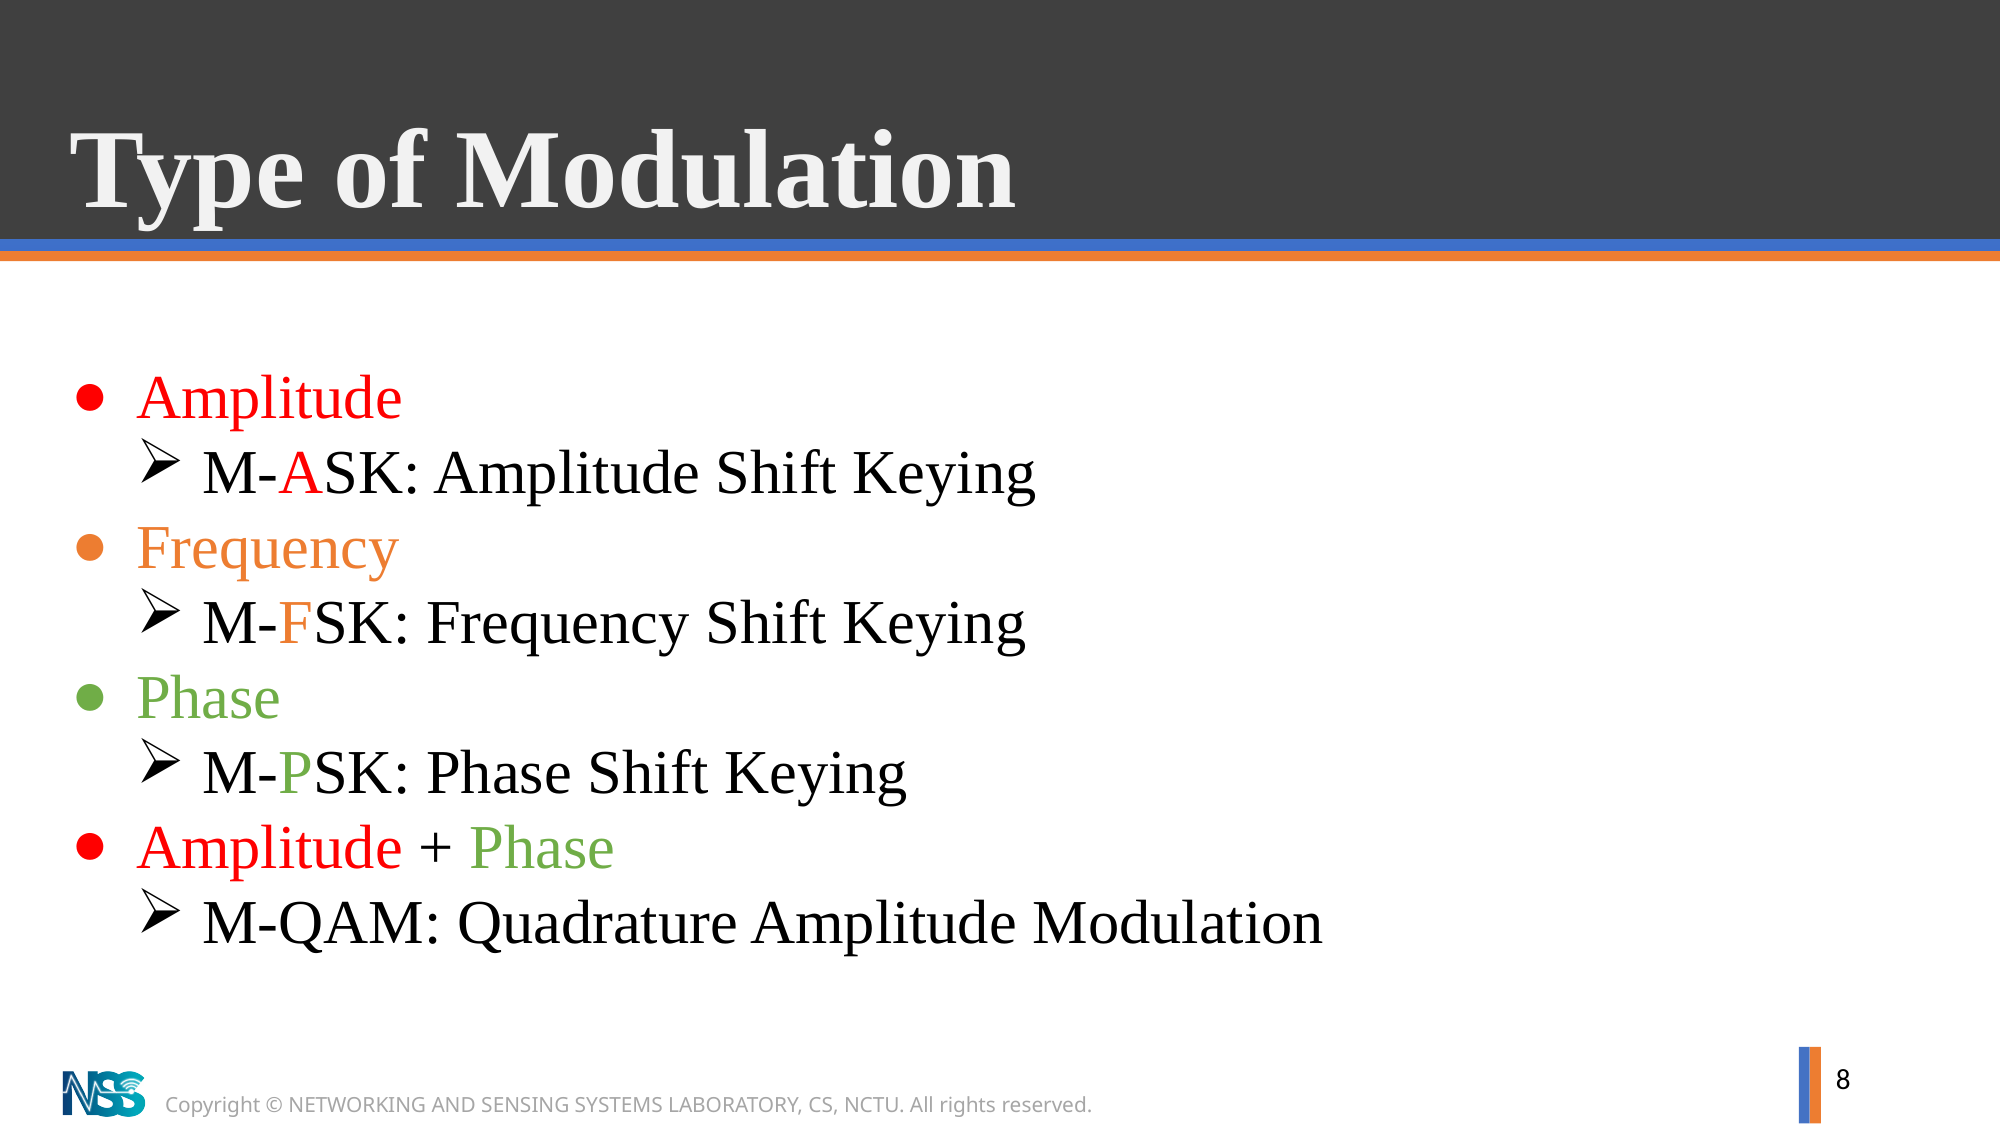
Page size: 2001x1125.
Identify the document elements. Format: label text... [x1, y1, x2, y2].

title Type of Modulation [55, 56, 1945, 240]
picture [55, 1067, 151, 1125]
slide_number 8 [1821, 1046, 1945, 1107]
